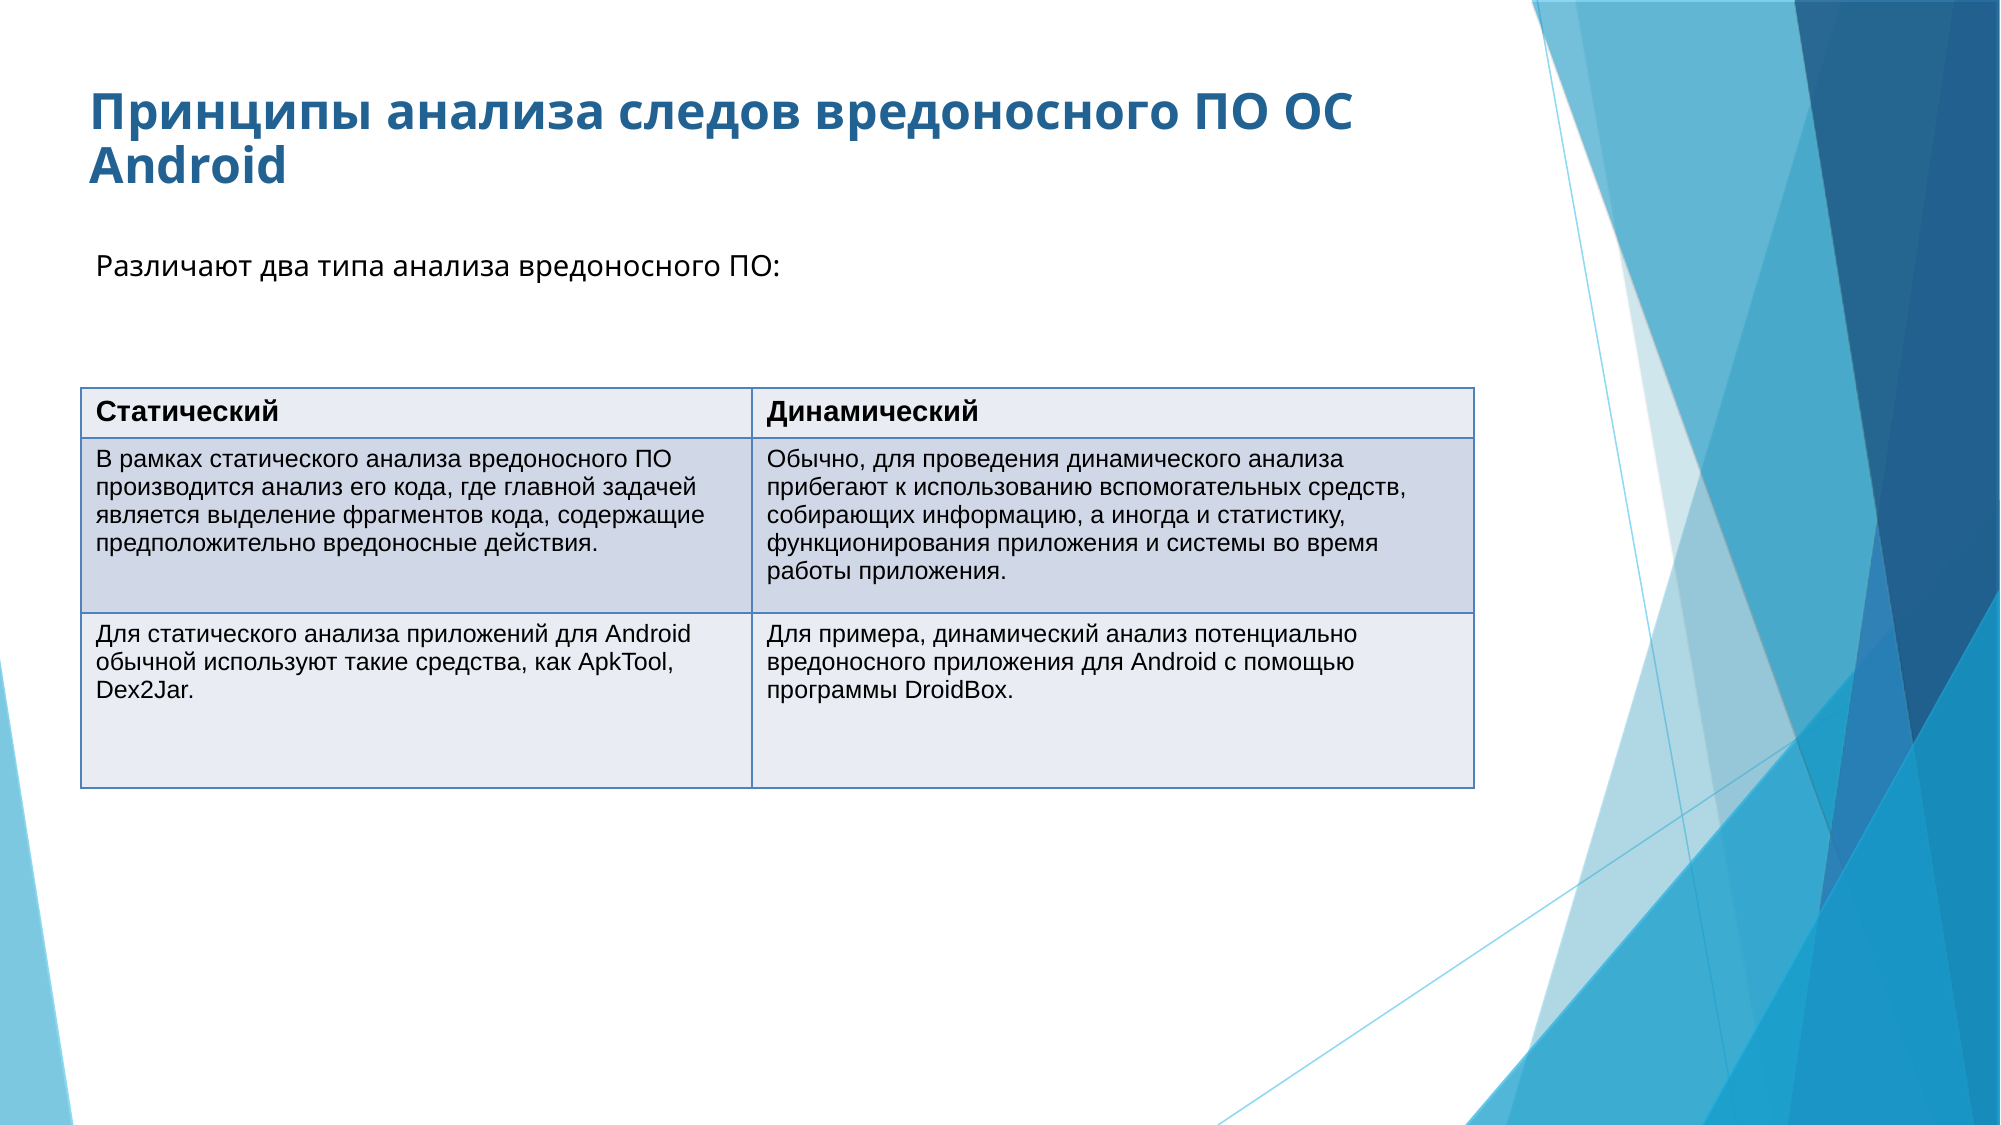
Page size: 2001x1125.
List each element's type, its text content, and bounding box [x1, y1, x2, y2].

table_cell Для примера, динамический анализ потенциально вредоносного приложения для Android с помощью программы DroidBox. [753, 614, 1473, 787]
title Принципы анализа следов вредоносного ПО ОС Android [89, 101, 1500, 179]
table_cell Обычно, для проведения динамического анализа прибегают к использованию вспомогательных средств, собирающих информацию, а иногда и статистику, функционирования приложения и системы во время работы приложения. [753, 439, 1473, 612]
table_cell Для статического анализа приложений для Android обычной используют такие средства, как ApkTool, Dex2Jar. [82, 614, 751, 787]
table_header Статический [82, 389, 751, 437]
table_cell В рамках статического анализа вредоносного ПО производится анализ его кода, где главной задачей является выделение фрагментов кода, содержащие предположительно вредоносные действия. [82, 439, 751, 612]
text_box Различают два типа анализа вредоносного ПО: [80, 240, 1475, 325]
table_header Динамический [753, 389, 1473, 437]
